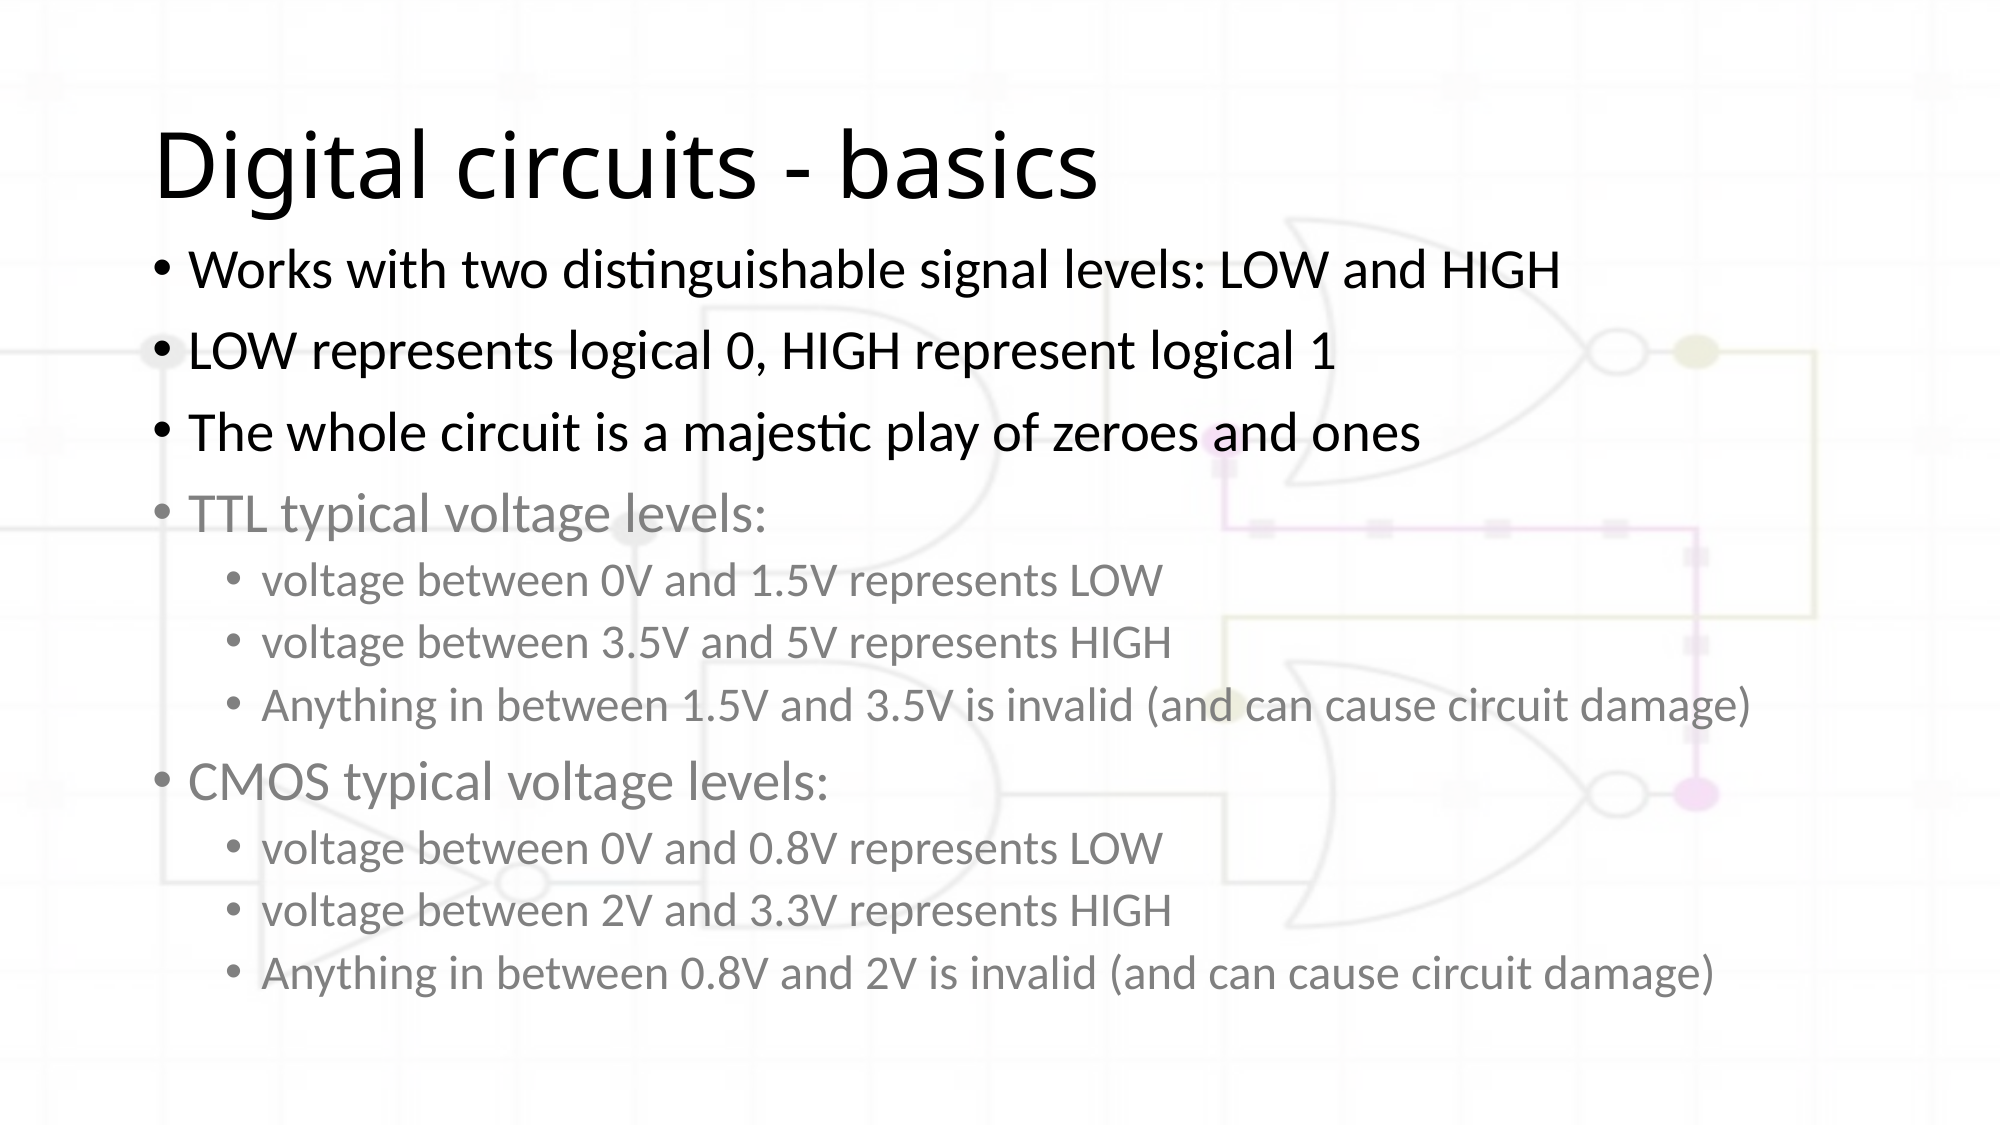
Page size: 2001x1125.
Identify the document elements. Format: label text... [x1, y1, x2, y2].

list Works with two distinguishable signal levels: LOW and HIGH LOW represents logical 0, HIGH represent logical 1 The whole circuit is a majestic play of zeroes and ones TTL typical voltage levels: voltage between 0V and 1.5V represents LOW voltage between 3.5V and 5V represents HIGH Anything in between 1.5V and 3.5V is invalid (and can cause circuit damage) CMOS typical voltage levels: voltage between 0V and 0.8V represents LOW voltage between 2V and 3.3V represents HIGH Anything in between 0.8V and 2V is invalid (and can cause circuit damage) [137, 232, 1863, 1014]
title Digital circuits - basics [137, 59, 1863, 232]
